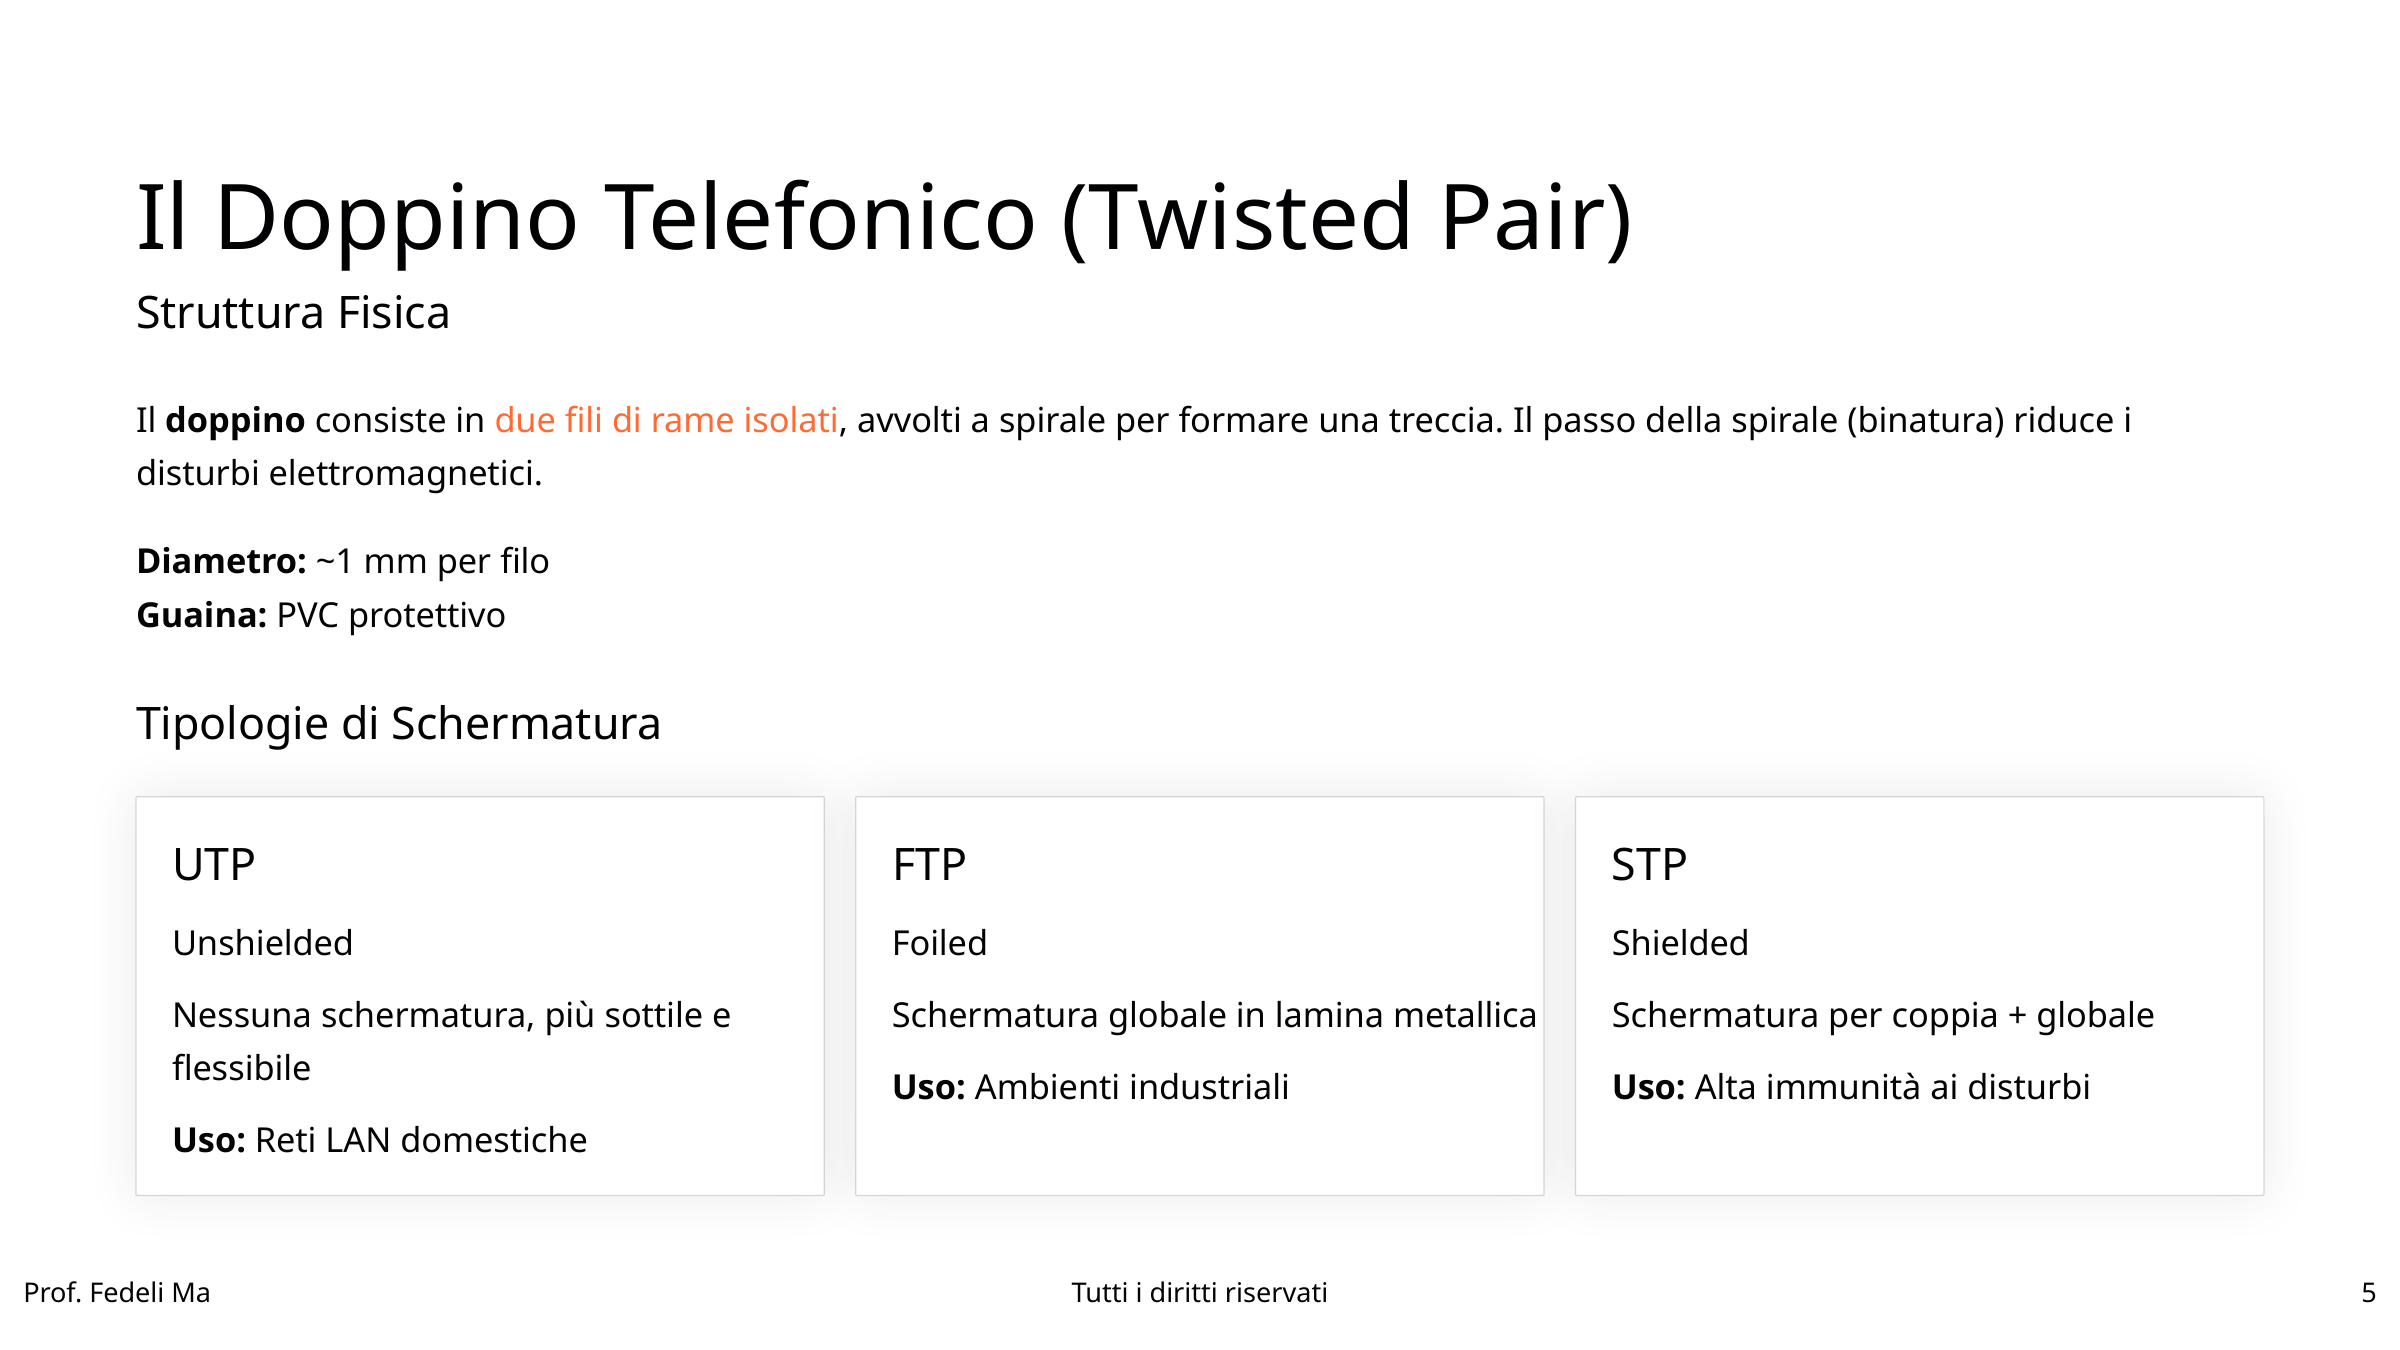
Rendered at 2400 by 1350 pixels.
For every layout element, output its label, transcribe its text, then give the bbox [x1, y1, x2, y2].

text_box UTP [172, 832, 631, 891]
text_box Nessuna schermatura, più sottile e flessibile [172, 980, 789, 1088]
text_box [855, 796, 1545, 1196]
text_box Uso: Ambienti industriali [891, 1053, 1508, 1107]
text_box Schermatura globale in lamina metallica [891, 980, 1508, 1035]
text_box Il doppino consiste in due fili di rame isolati, avvolti a spirale per formare una treccia. Il passo della spirale (binatura) riduce i disturbi elettromagnetici. [135, 385, 2264, 493]
text_box Uso: Reti LAN domestiche [172, 1106, 789, 1160]
text_box Tipologie di Schermatura [136, 692, 613, 750]
text_box Tutti i diritti riservati [1068, 1267, 1332, 1309]
text_box Diametro: ~1 mm per filo Guaina: PVC protettivo [135, 527, 2264, 645]
text_box FTP [892, 832, 1350, 891]
text_box 5 [2329, 1267, 2377, 1309]
text_box Struttura Fisica [136, 281, 594, 339]
text_box Shielded [1611, 908, 2228, 963]
text_box Schermatura per coppia + globale [1611, 980, 2228, 1035]
text_box [1575, 796, 2264, 1196]
text_box Prof. Fedeli Ma [23, 1267, 225, 1309]
text_box Unshielded [172, 908, 789, 963]
text_box Uso: Alta immunità ai disturbi [1611, 1053, 2228, 1107]
text_box Foiled [891, 908, 1508, 963]
text_box STP [1611, 832, 2070, 891]
text_box [135, 796, 825, 1196]
text_box Il Doppino Telefonico (Twisted Pair) [136, 154, 1499, 269]
